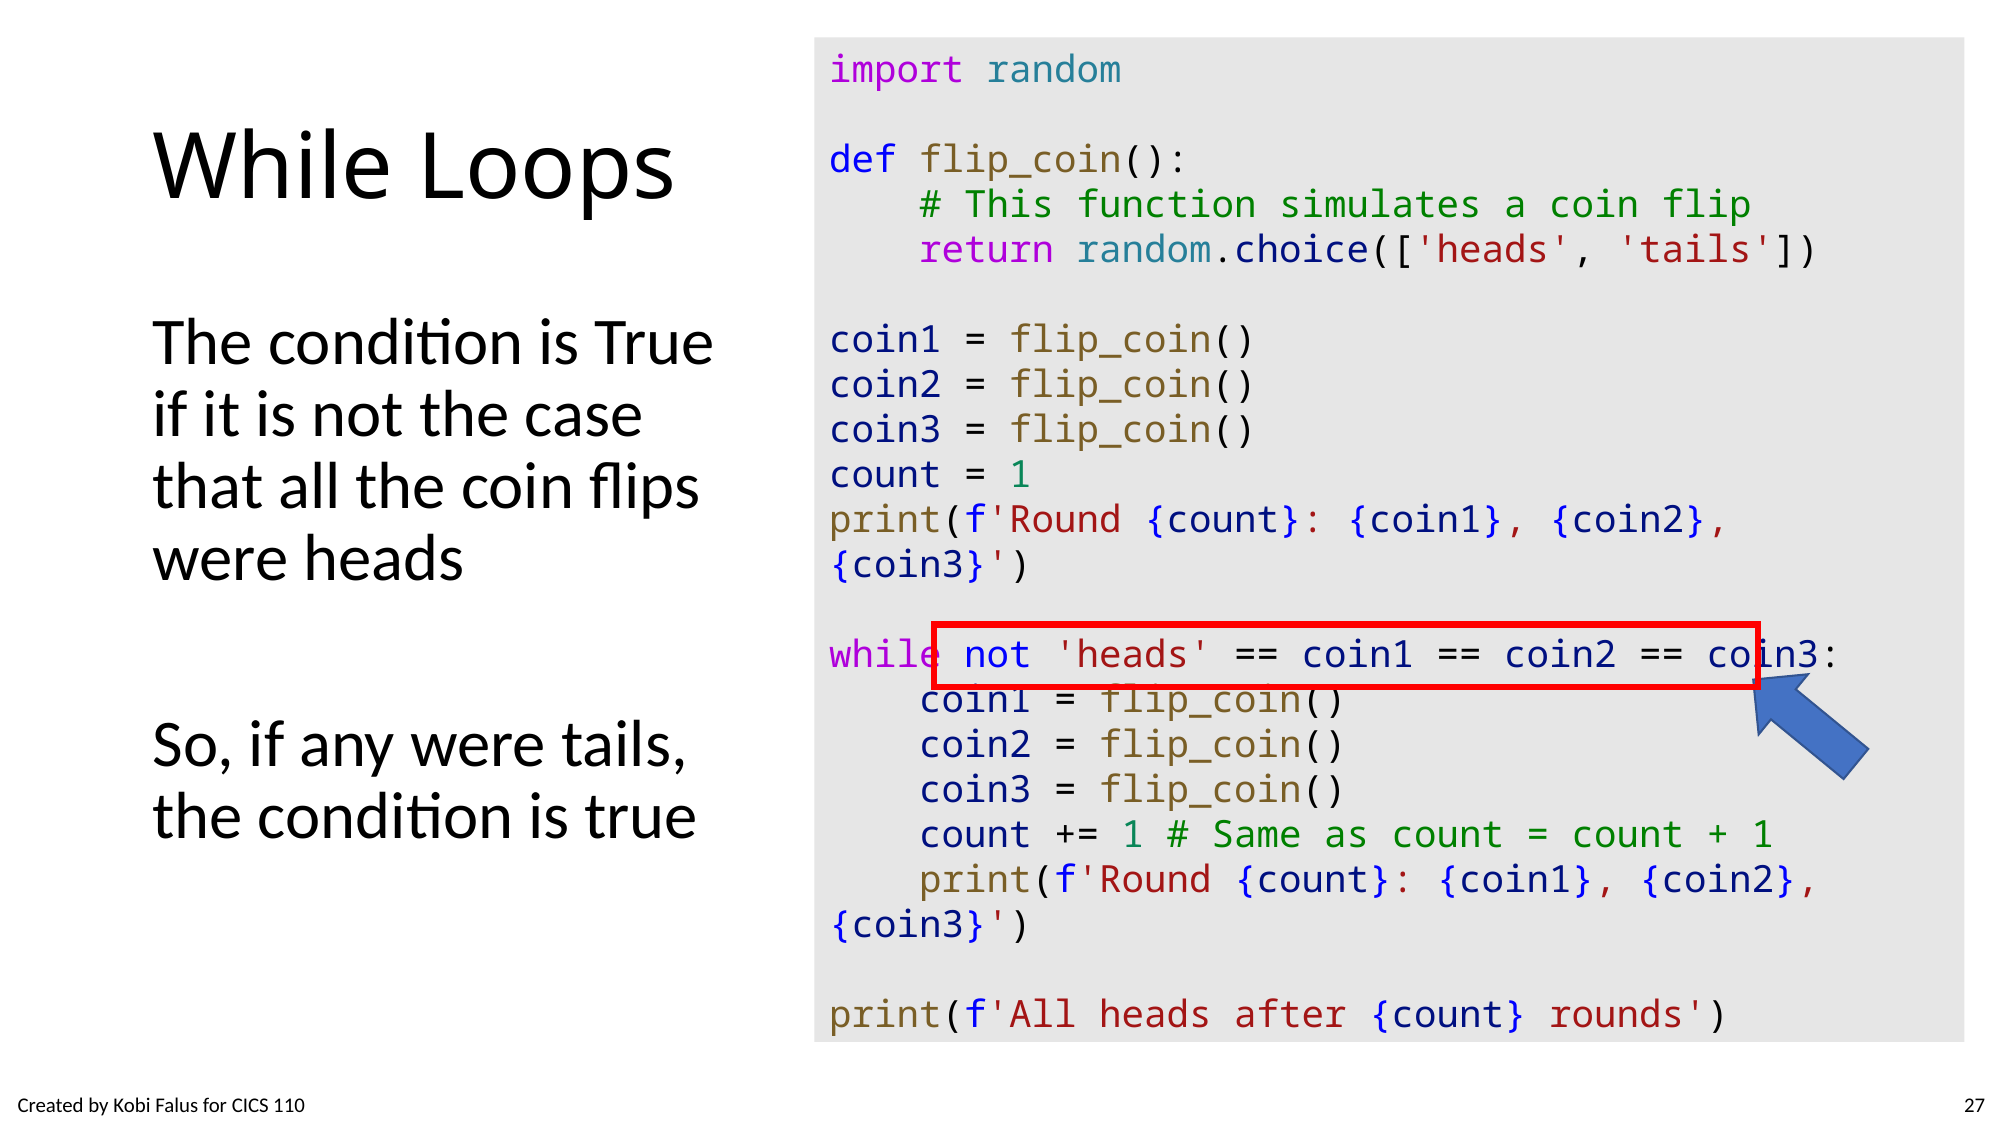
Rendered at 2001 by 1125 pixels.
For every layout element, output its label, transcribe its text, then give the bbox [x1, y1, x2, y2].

title While Loops [137, 59, 814, 278]
text_box [1753, 672, 1870, 781]
list The condition is True if it is not the case that all the coin flips were heads So, if any were tails, the condition is true [137, 299, 765, 1014]
text_box [933, 623, 1759, 688]
text_box import random def flip_coin(): # This function simulates a coin flip return random.choice(['heads', 'tails']) coin1 = flip_coin() coin2 = flip_coin() coin3 = flip_coin() count = 1 print(f'Round {count}: {coin1}, {coin2}, {coin3}') while not 'heads' == coin1 == coin2 == coin3: coin1 = flip_coin() coin2 = flip_coin() coin3 = flip_coin() count += 1 # Same as count = count + 1 print(f'Round {count}: {coin1}, {coin2}, {coin3}') print(f'All heads after {count} rounds') [814, 37, 1965, 1042]
